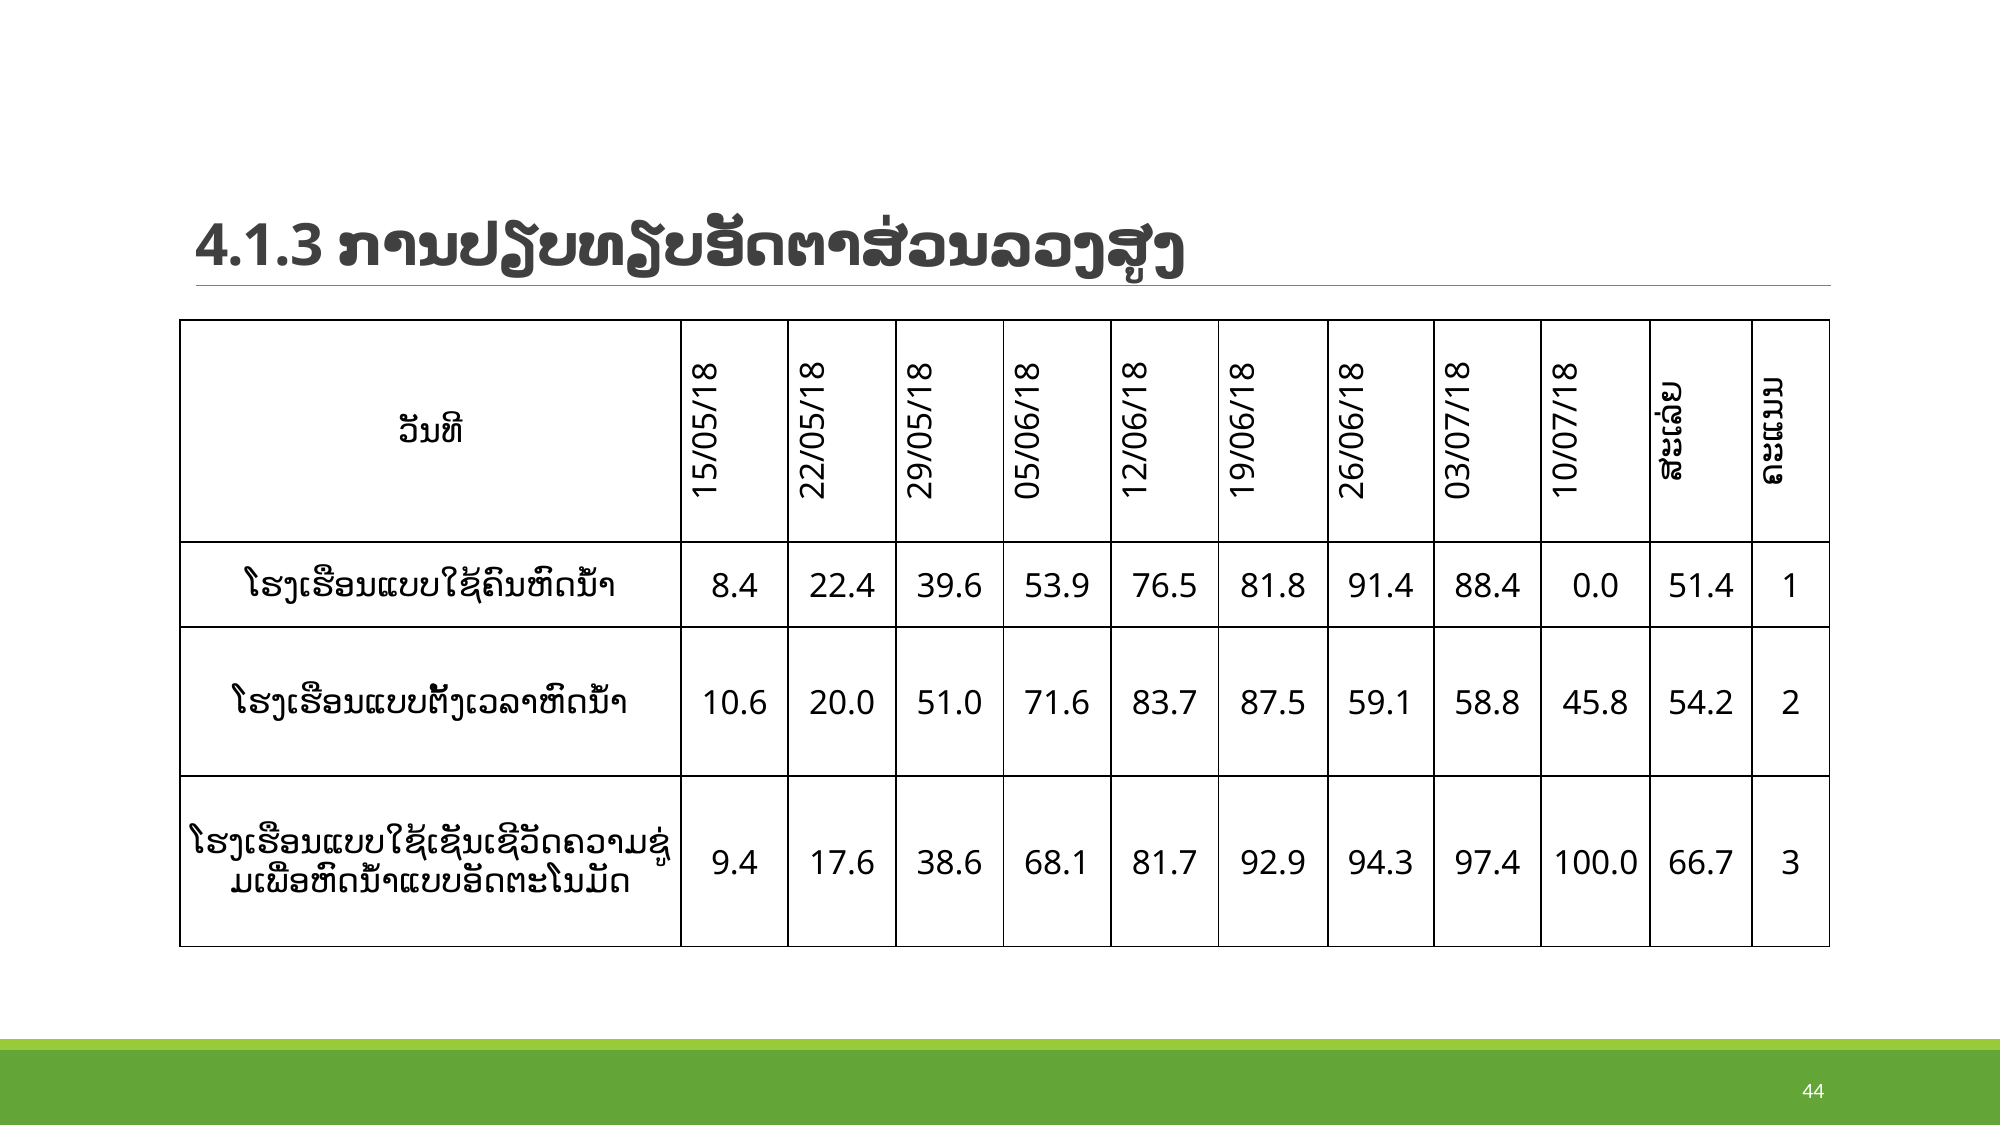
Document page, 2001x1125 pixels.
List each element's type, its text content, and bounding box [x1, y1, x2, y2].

table_cell 91.4 [1329, 543, 1433, 626]
table_cell 71.6 [1004, 628, 1110, 775]
table_header 03/07/18 [1435, 321, 1540, 541]
table_cell 88.4 [1435, 543, 1540, 626]
table_cell 51.0 [897, 628, 1003, 775]
table_cell 59.1 [1329, 628, 1433, 775]
table_cell 81.7 [1112, 777, 1218, 946]
table_cell 87.5 [1219, 628, 1327, 775]
table_cell 2 [1753, 628, 1829, 775]
table_header 19/06/18 [1219, 321, 1327, 541]
table_cell ໂຮງເຮືອນແບບໃຊ້ເຊັນເຊີວັດຄວາມຊູ່ມເພື່ອຫົດນ້ຳແບບອັດຕະໂນມັດ [181, 777, 680, 946]
table_header 15/05/18 [682, 321, 787, 541]
table_cell 0.0 [1542, 543, 1649, 626]
table_cell 8.4 [682, 543, 787, 626]
table_header ຄະແນນ [1753, 321, 1829, 541]
table_cell 83.7 [1112, 628, 1218, 775]
table_cell 53.9 [1004, 543, 1110, 626]
table_header 05/06/18 [1004, 321, 1110, 541]
table_cell 10.6 [682, 628, 787, 775]
table_cell ໂຮງເຮືອນແບບຕັ້ງເວລາຫົດນ້ຳ [181, 628, 680, 775]
table_cell 100.0 [1542, 777, 1649, 946]
table_cell 94.3 [1329, 777, 1433, 946]
slide_number 44 [1624, 1059, 1840, 1120]
table_cell 66.7 [1651, 777, 1751, 946]
title 4.1.3 ການປຽບທຽບອັດຕາສ່ວນລວງສູງ [180, 47, 2000, 285]
table_cell 20.0 [789, 628, 895, 775]
table_cell 97.4 [1435, 777, 1540, 946]
table_cell 51.4 [1651, 543, 1751, 626]
table_cell 54.2 [1651, 628, 1751, 775]
table_cell 22.4 [789, 543, 895, 626]
table_cell 39.6 [897, 543, 1003, 626]
table_cell 9.4 [682, 777, 787, 946]
table_cell 58.8 [1435, 628, 1540, 775]
table_header ສະເລ່ຍ [1651, 321, 1751, 541]
table_header 22/05/18 [789, 321, 895, 541]
table_header ວັນທີ [181, 321, 680, 541]
table_header 26/06/18 [1329, 321, 1433, 541]
table_header 10/07/18 [1542, 321, 1649, 541]
table_cell 76.5 [1112, 543, 1218, 626]
table_cell 45.8 [1542, 628, 1649, 775]
table_cell 81.8 [1219, 543, 1327, 626]
table_cell 92.9 [1219, 777, 1327, 946]
table_cell 1 [1753, 543, 1829, 626]
table_header 29/05/18 [897, 321, 1003, 541]
table_cell ໂຮງເຮືອນແບບໃຊ້ຄົນຫົດນ້ຳ [181, 543, 680, 626]
table_cell 68.1 [1004, 777, 1110, 946]
table_header 12/06/18 [1112, 321, 1218, 541]
table_cell 17.6 [789, 777, 895, 946]
table_cell 38.6 [897, 777, 1003, 946]
table_cell 3 [1753, 777, 1829, 946]
